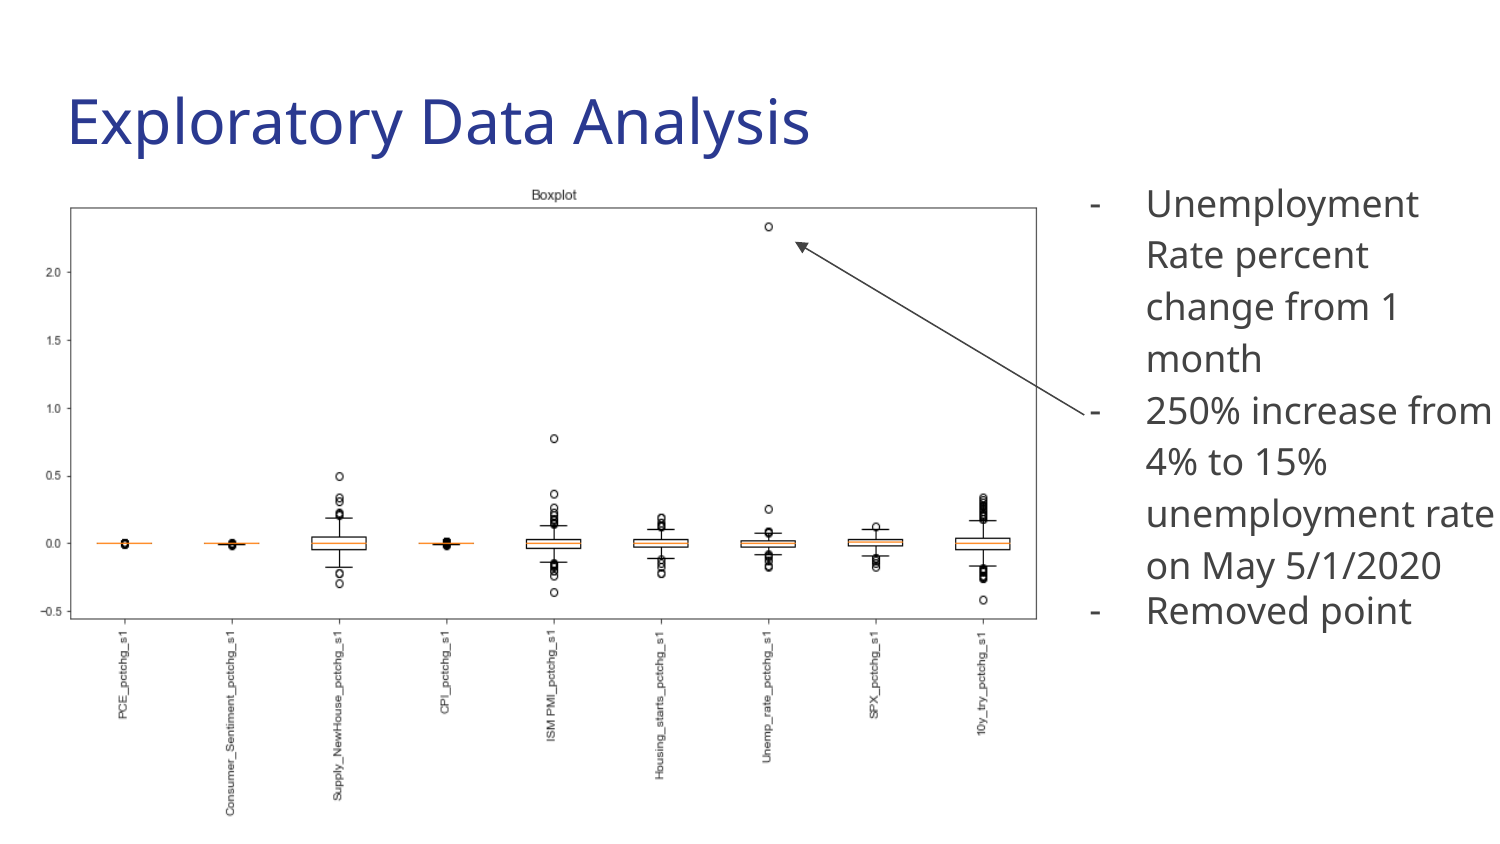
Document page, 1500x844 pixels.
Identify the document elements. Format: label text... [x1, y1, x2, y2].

text_box Unemployment Rate percent change from 1 month 250% increase from 4% to 15% unemployment rate on May 5/1/2020 Removed point [1055, 158, 1500, 757]
picture [31, 180, 1044, 825]
title Exploratory Data Analysis [51, 67, 1449, 167]
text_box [794, 241, 1085, 416]
